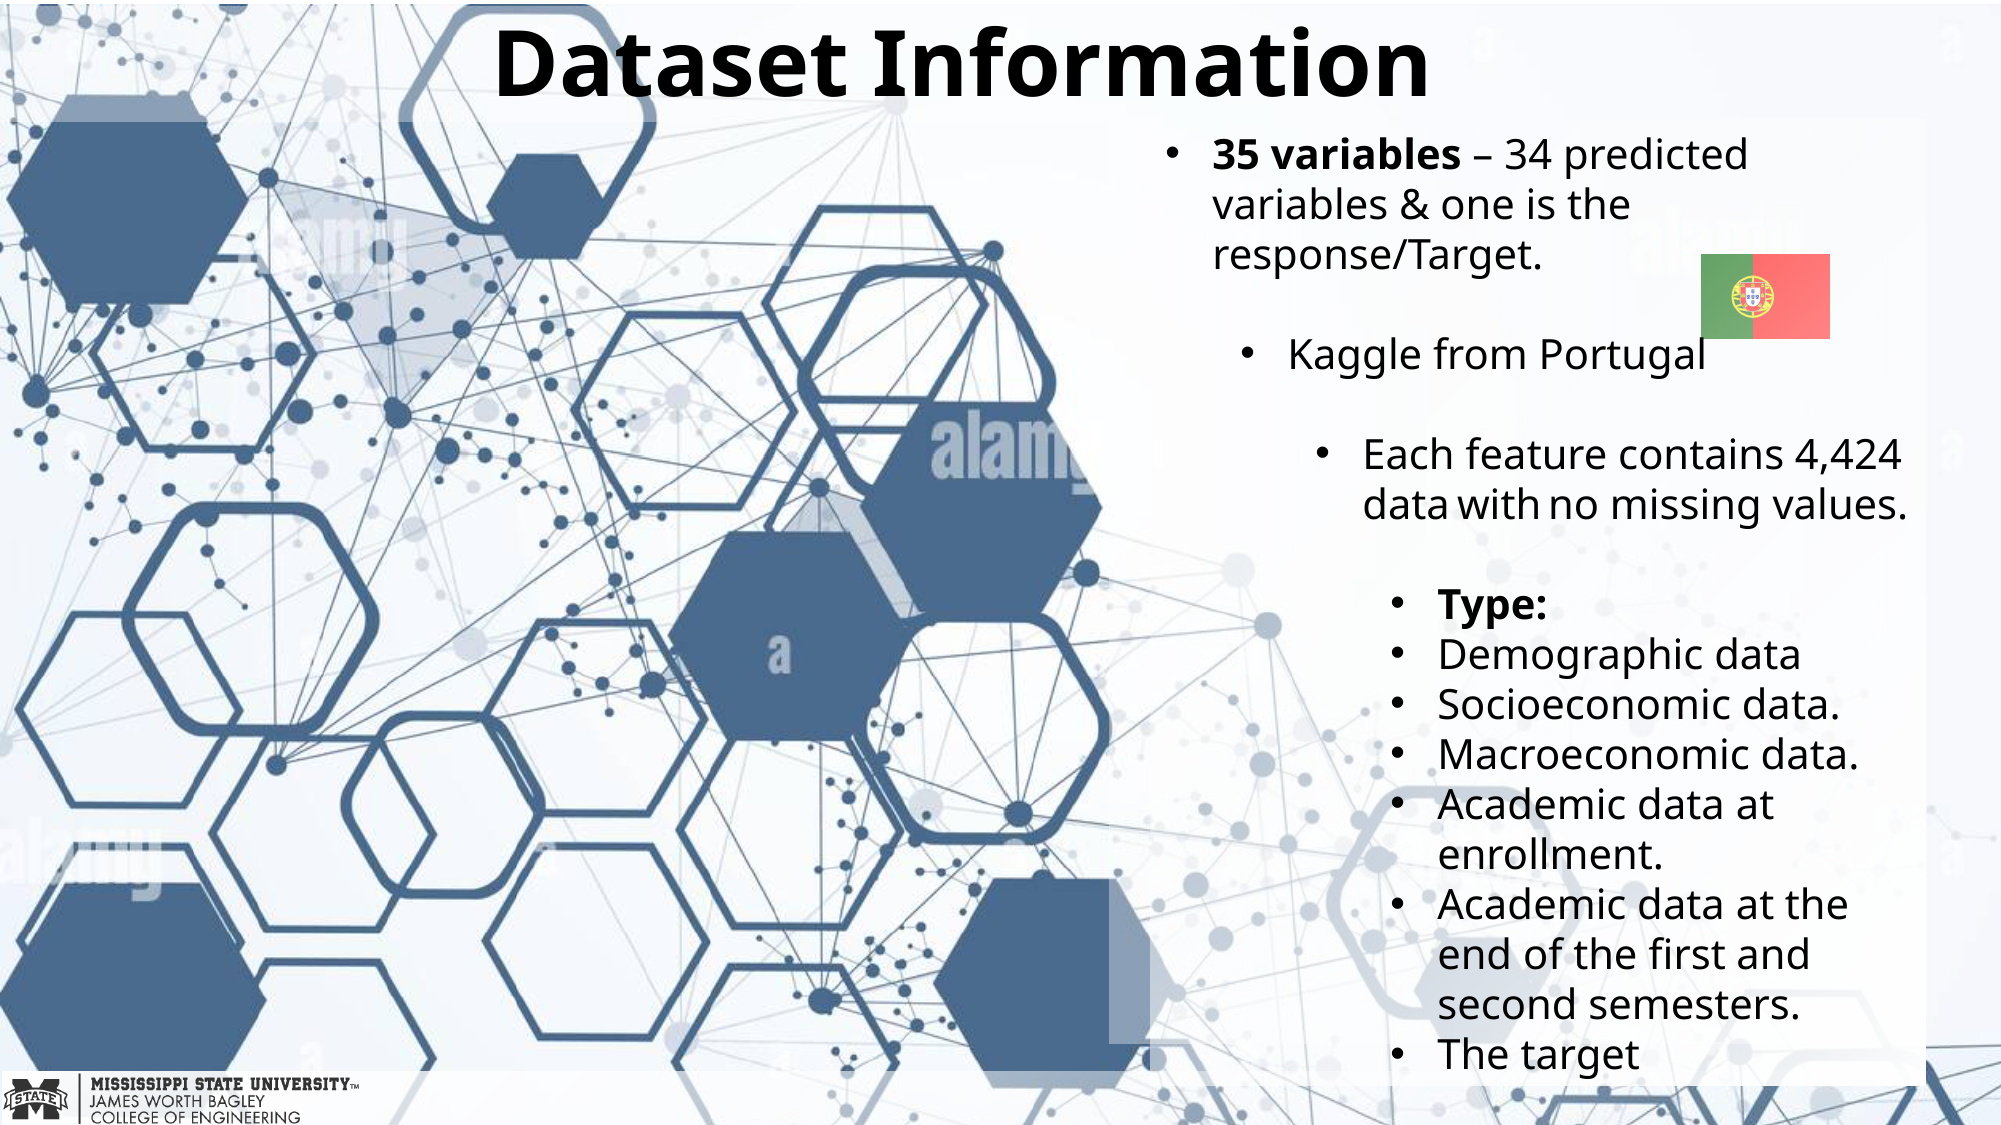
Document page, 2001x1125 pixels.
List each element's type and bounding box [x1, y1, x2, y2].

picture [0, 4, 2001, 1125]
list [0, 123, 2000, 1125]
picture [2, 1073, 360, 1125]
